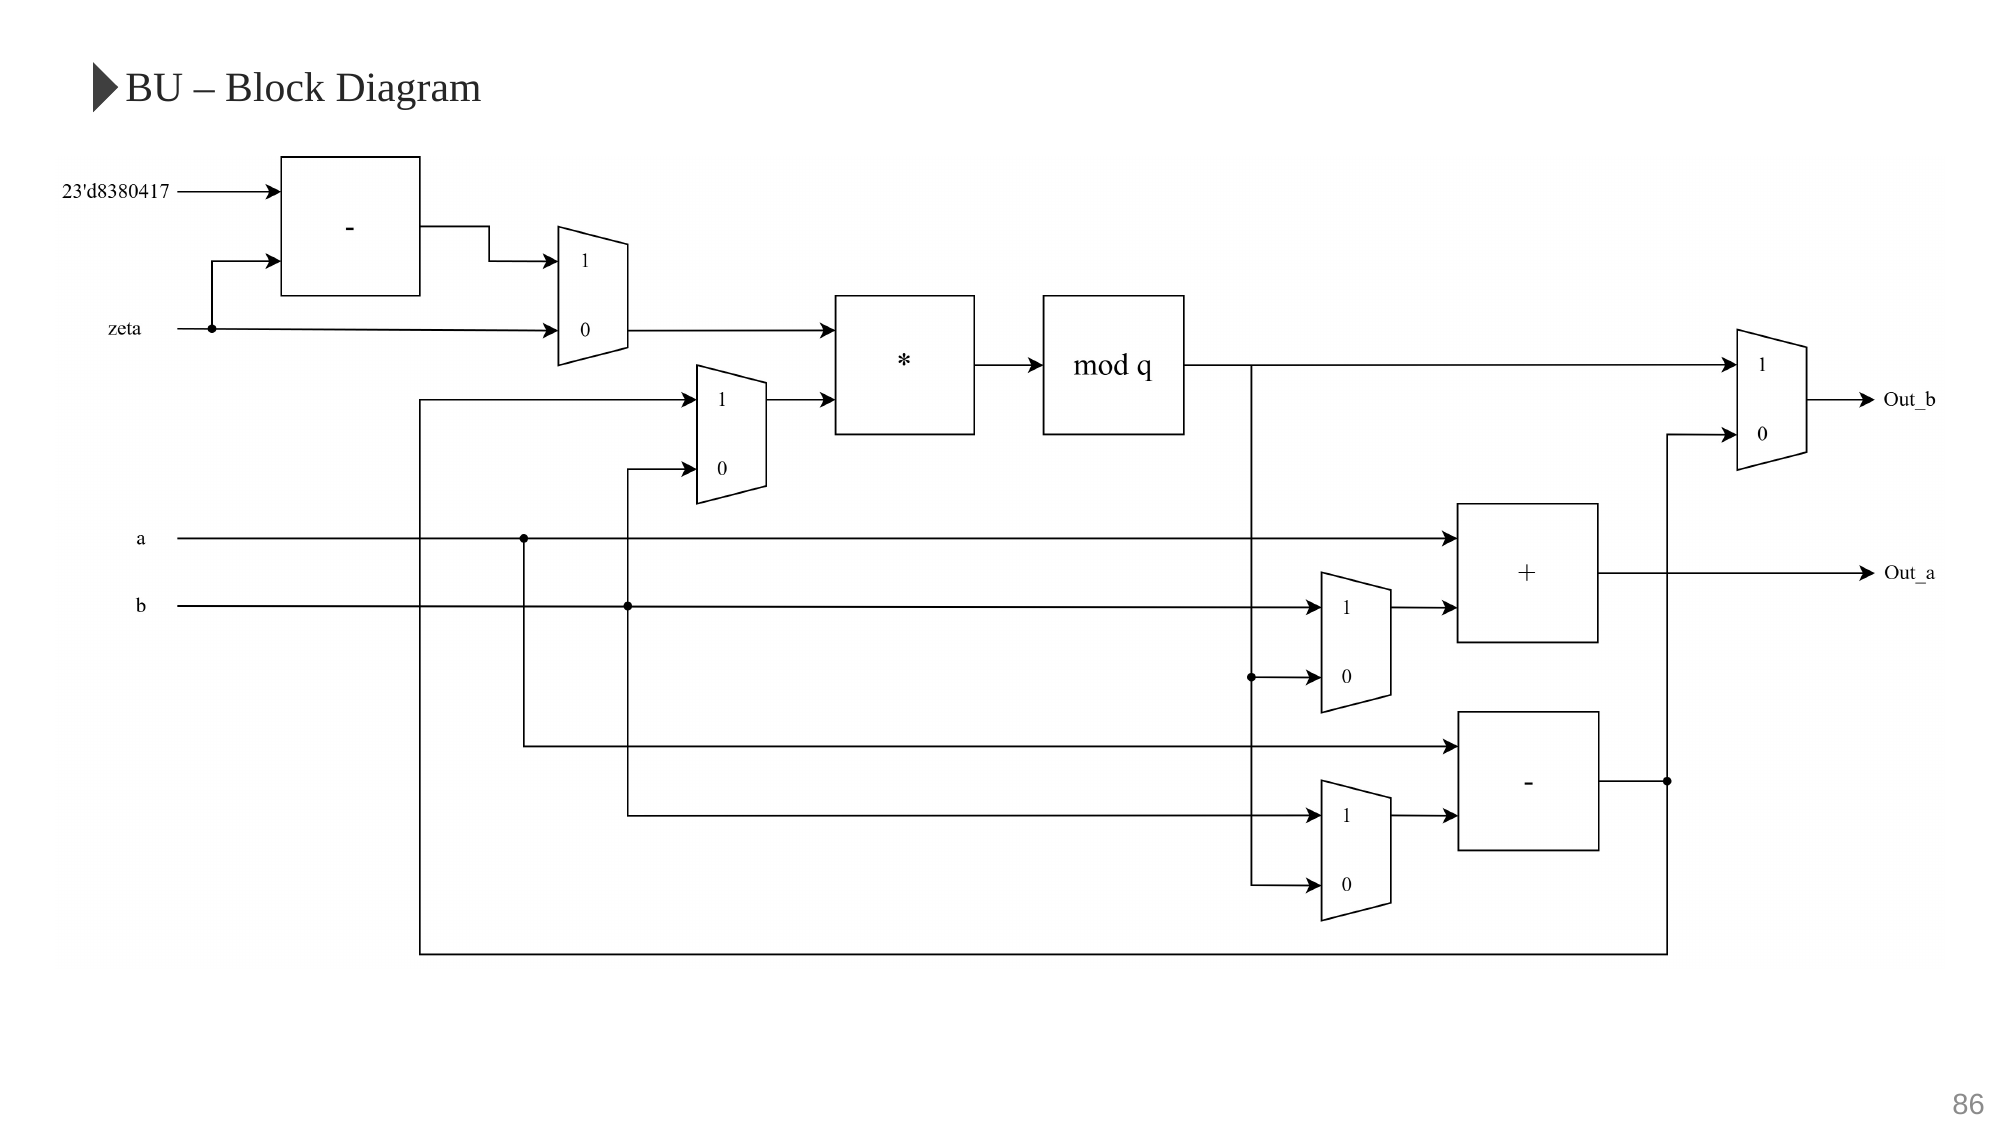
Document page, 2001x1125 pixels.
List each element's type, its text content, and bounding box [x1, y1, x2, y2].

picture [55, 156, 1945, 969]
slide_number 86 [1550, 1072, 2000, 1125]
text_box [93, 52, 499, 118]
